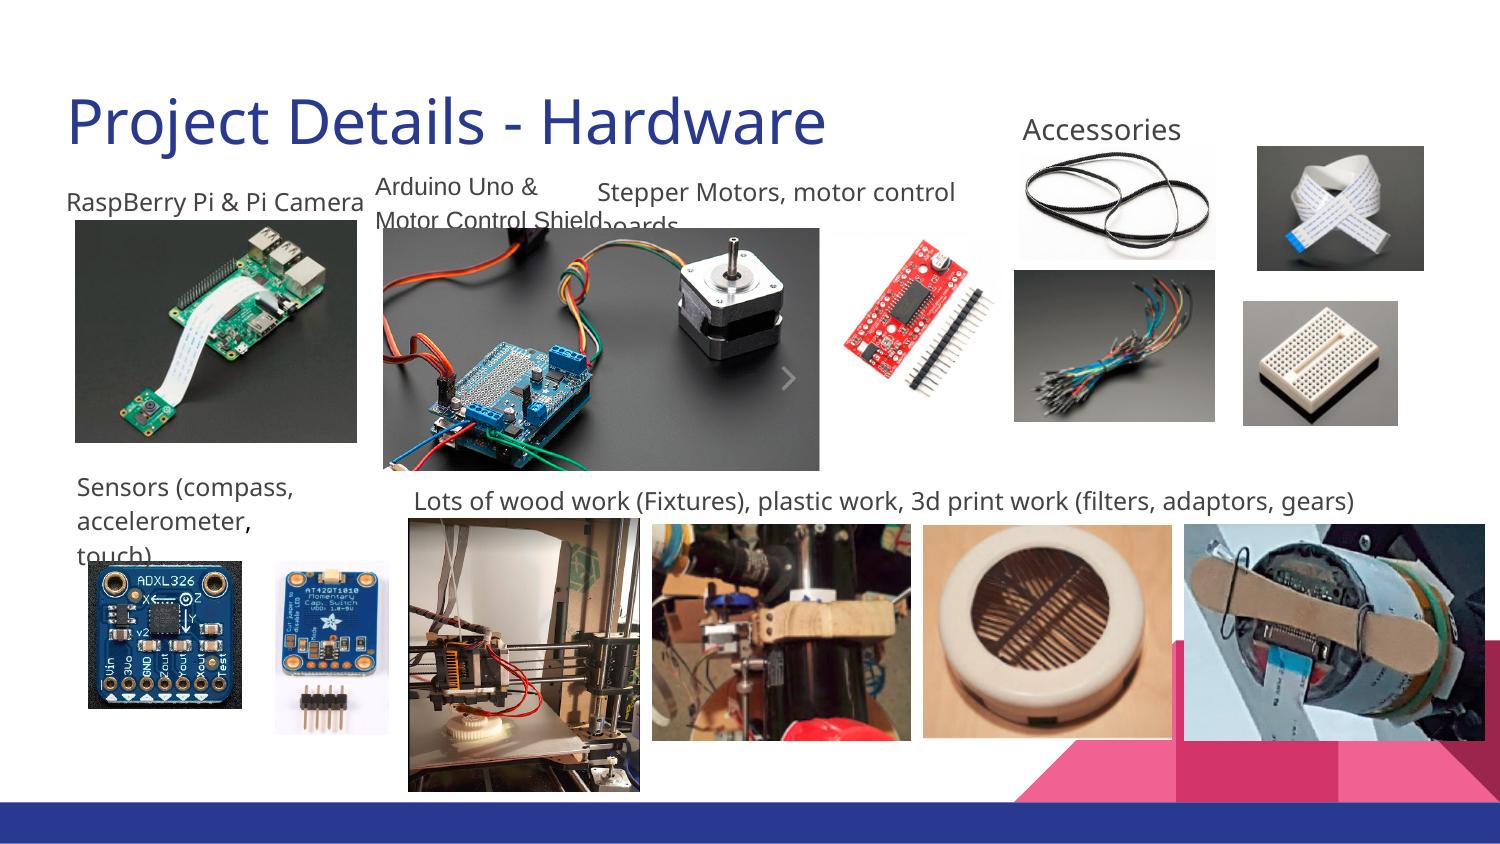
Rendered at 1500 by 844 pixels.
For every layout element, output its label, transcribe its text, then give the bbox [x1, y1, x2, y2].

picture [1257, 146, 1424, 271]
picture [75, 219, 357, 443]
picture [1243, 301, 1398, 427]
list Lots of wood work (Fixtures), plastic work, 3d print work (filters, adaptors, gears) [398, 466, 1485, 520]
picture [923, 525, 1172, 740]
picture [87, 561, 243, 709]
list Accessories [1007, 90, 1222, 144]
picture [1014, 270, 1215, 423]
list RaspBerry Pi & Pi Camera [51, 166, 360, 234]
title Project Details - Hardware [51, 67, 1449, 167]
list Stepper Motors, motor control boards [622, 156, 1014, 210]
picture [274, 561, 389, 735]
picture [407, 518, 640, 792]
list Sensors (compass, accelerometer, touch) [61, 451, 343, 552]
picture [652, 524, 911, 741]
picture [383, 228, 1003, 471]
picture [1019, 143, 1217, 260]
list Arduino Uno & Motor Control Shield [360, 150, 622, 267]
picture [1184, 524, 1485, 741]
